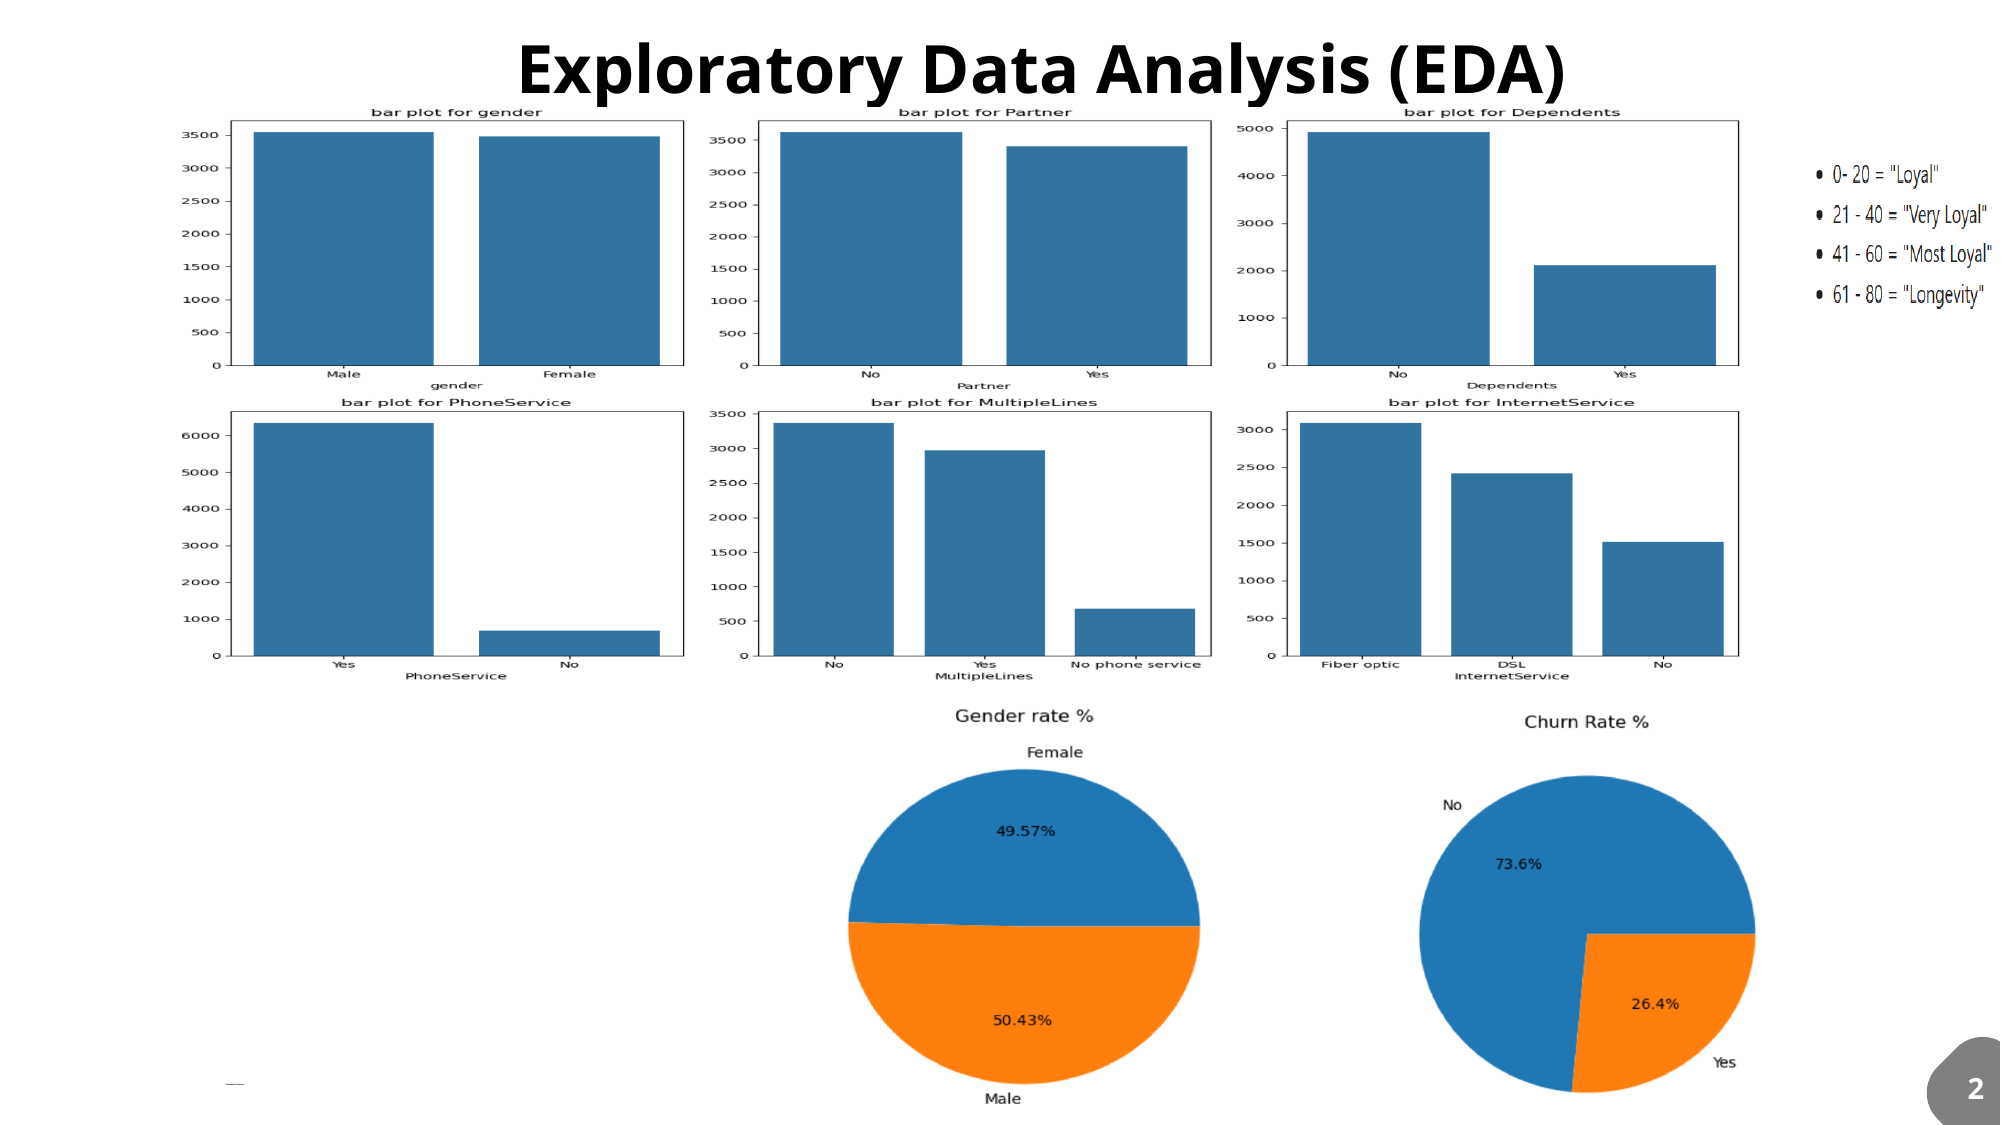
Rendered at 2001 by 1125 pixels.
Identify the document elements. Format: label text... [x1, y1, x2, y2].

picture [1366, 709, 1833, 1114]
picture [1813, 156, 2000, 321]
picture [797, 703, 1249, 1125]
text_box [1925, 1035, 2000, 1125]
picture [180, 107, 1748, 685]
title * Numerical Features [210, 1075, 485, 1102]
text_box Exploratory Data Analysis (EDA) [516, 27, 1567, 107]
text_box 2 [1952, 1063, 2000, 1113]
